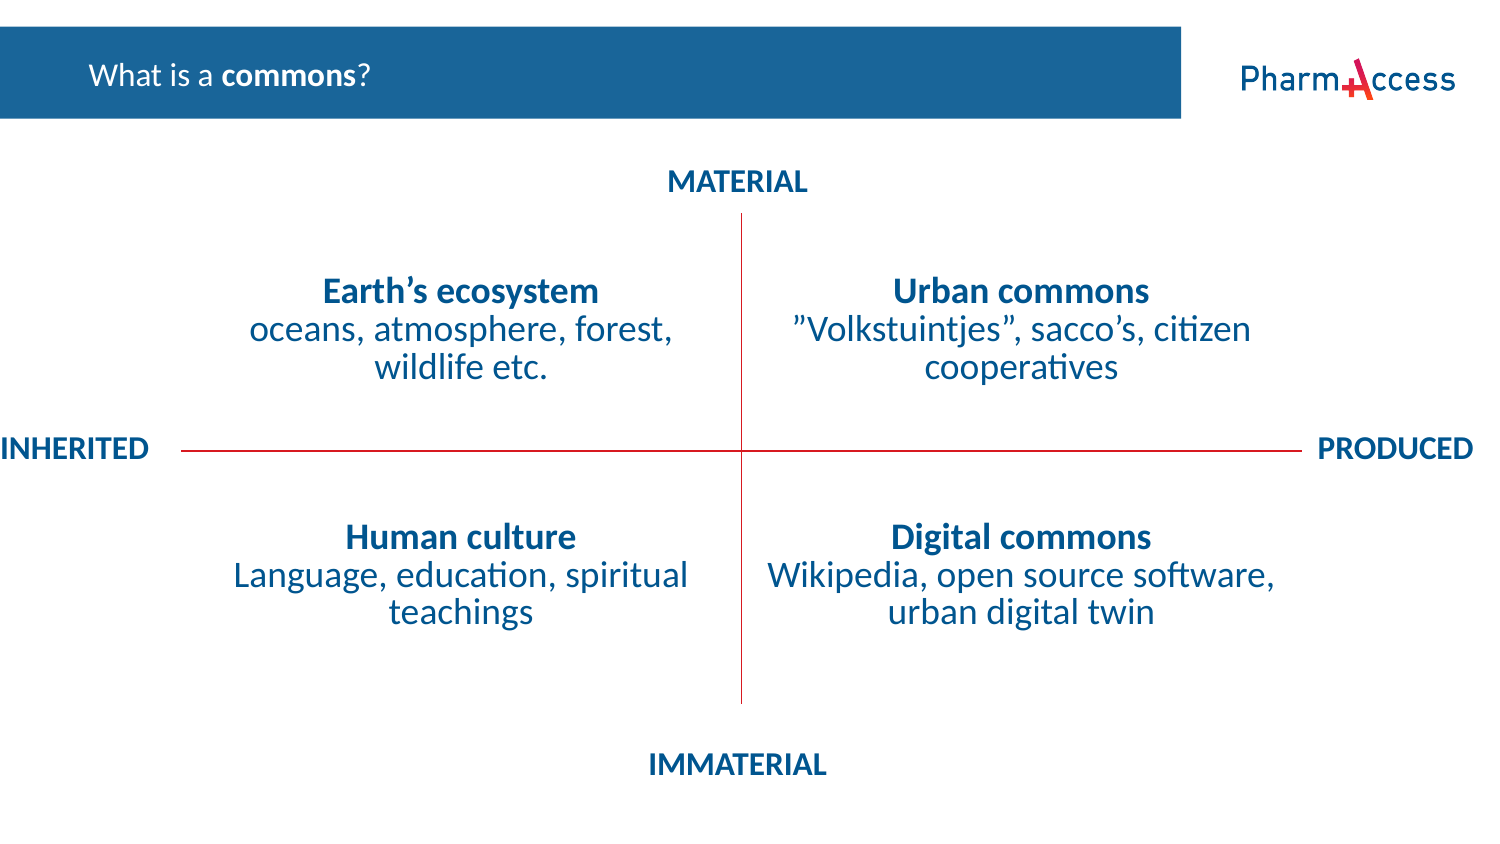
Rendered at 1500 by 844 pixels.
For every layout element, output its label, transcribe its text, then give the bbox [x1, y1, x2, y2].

picture [1242, 58, 1455, 100]
text_box IMMATERIAL [633, 737, 843, 790]
table_cell Digital commons Wikipedia, open source software, urban digital twin [742, 452, 1302, 704]
text_box MATERIAL [652, 154, 824, 206]
title What is a commons? [0, 26, 1182, 119]
table_header Urban commons ”Volkstuintjes”, sacco’s, citizen cooperatives [742, 213, 1302, 450]
text_box INHERITED [0, 421, 165, 474]
table_header Earth’s ecosystem oceans, atmosphere, forest, wildlife etc. [181, 213, 741, 450]
text_box PRODUCED [1302, 421, 1489, 474]
table_cell Human culture Language, education, spiritual teachings [181, 452, 741, 704]
